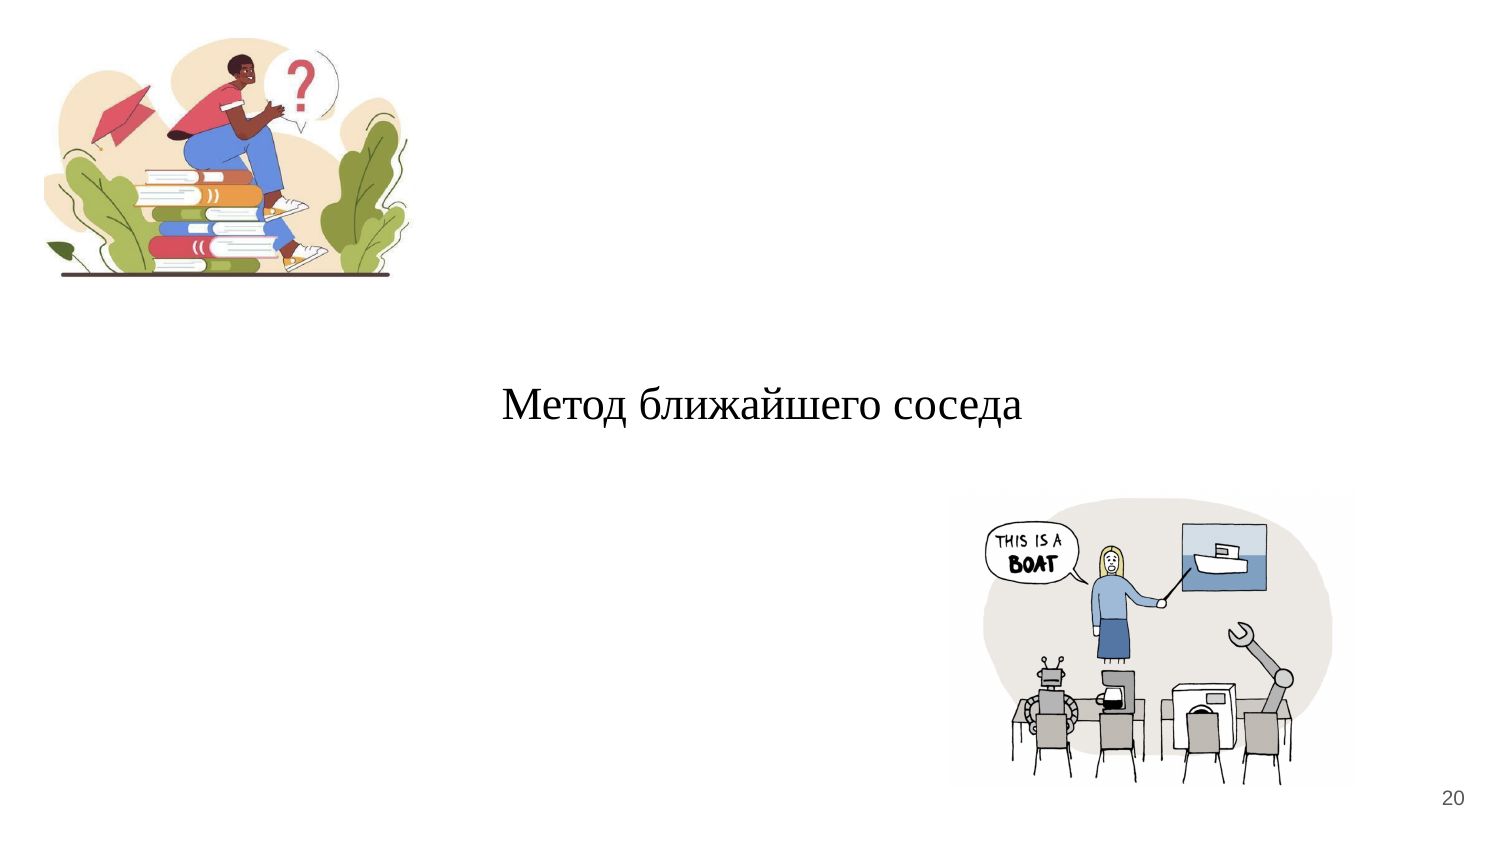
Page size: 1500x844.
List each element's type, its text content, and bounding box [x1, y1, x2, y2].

picture [44, 37, 416, 288]
picture [949, 489, 1356, 788]
slide_number ‹#› [1389, 764, 1480, 830]
title Метод ближайшего соседа [63, 349, 1462, 444]
